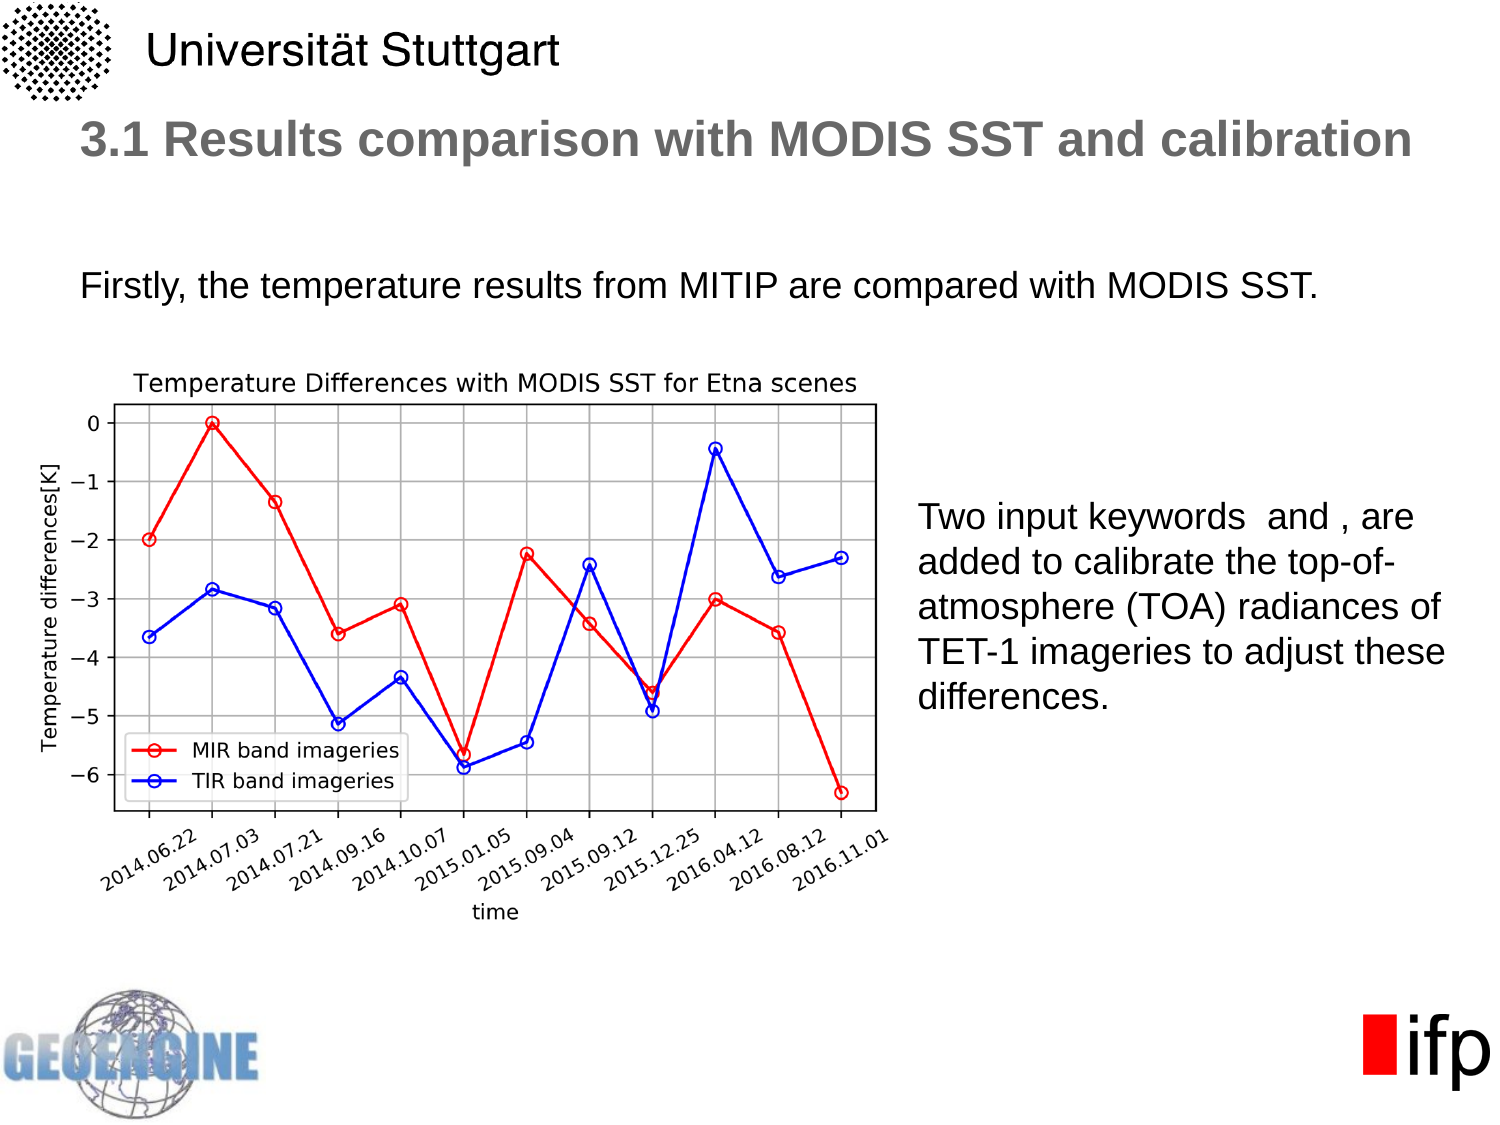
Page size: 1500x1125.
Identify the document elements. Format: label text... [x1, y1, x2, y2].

picture [1352, 978, 1500, 1125]
title 3.1 Results comparison with MODIS SST and calibration [79, 106, 1421, 228]
picture [17, 347, 918, 949]
picture [0, 978, 266, 1125]
picture [0, 2, 568, 103]
list Firstly, the temperature results from MITIP are compared with MODIS SST. [79, 261, 1421, 315]
